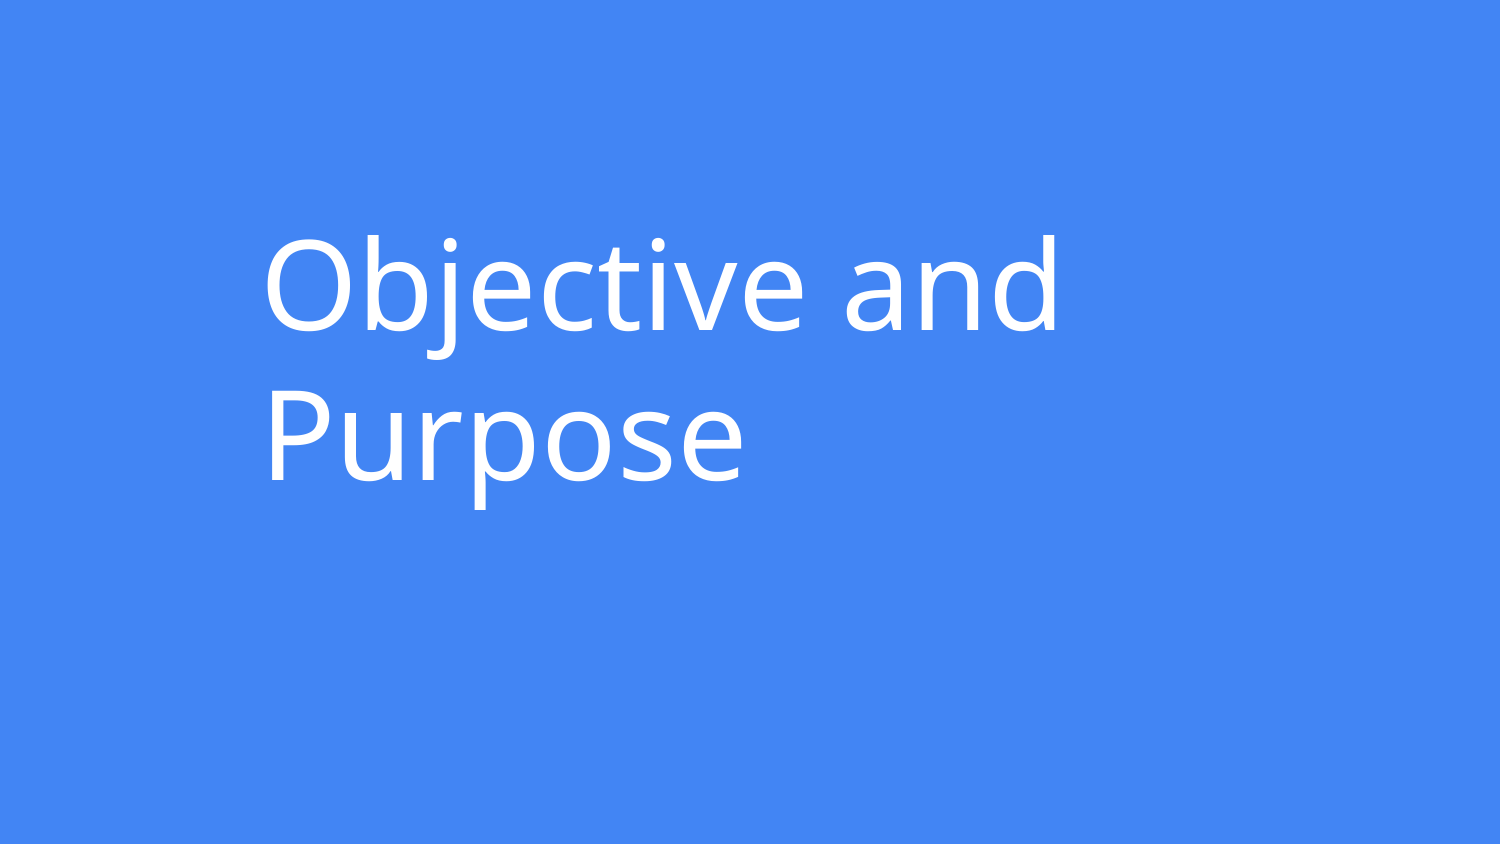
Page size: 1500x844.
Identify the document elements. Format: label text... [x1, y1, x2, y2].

title Objective and Purpose [245, 323, 1255, 521]
